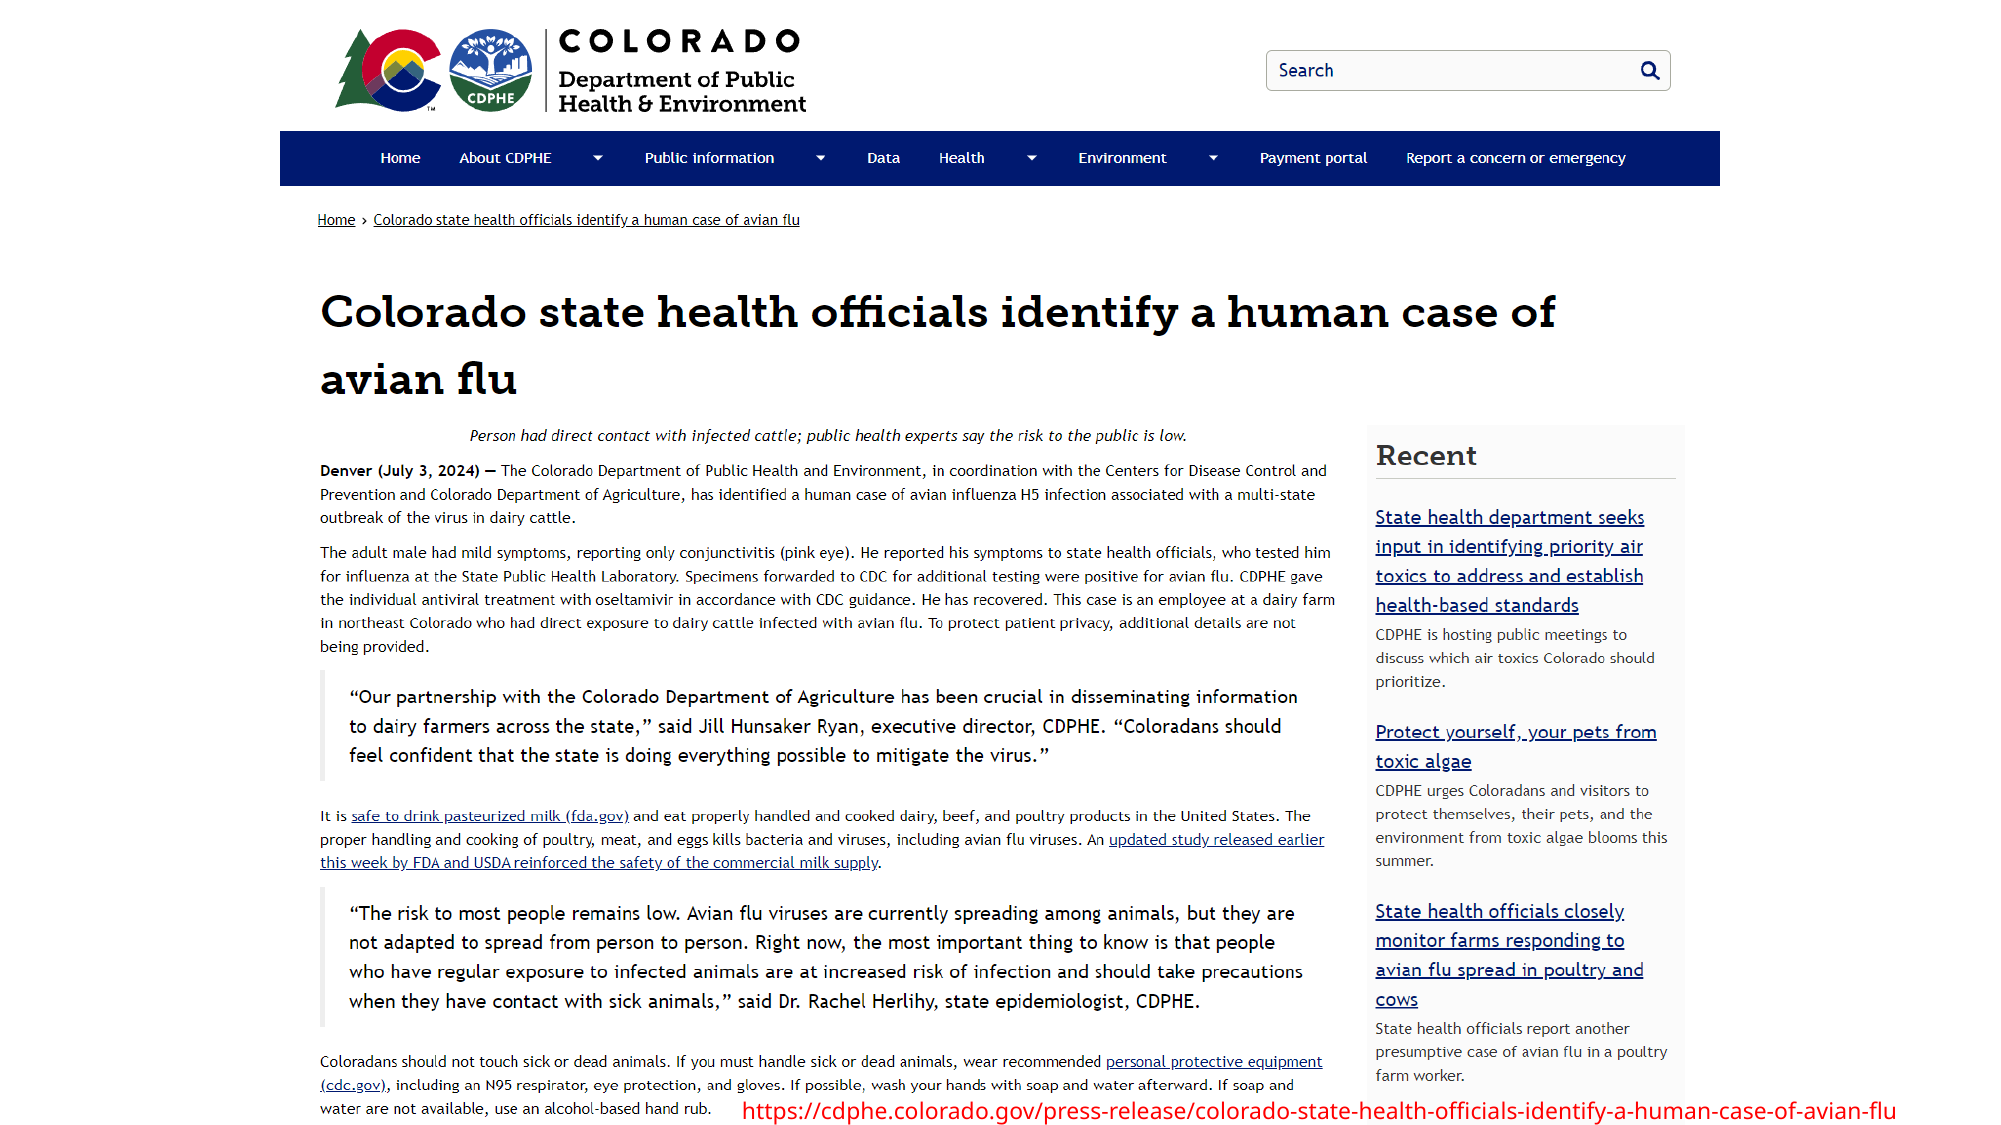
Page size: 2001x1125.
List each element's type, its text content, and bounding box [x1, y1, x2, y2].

text_box https://cdphe.colorado.gov/press-release/colorado-state-health-officials-identify-a-human-case-of-avian-flu [1720, 1089, 1993, 1125]
picture [280, 0, 1720, 1125]
